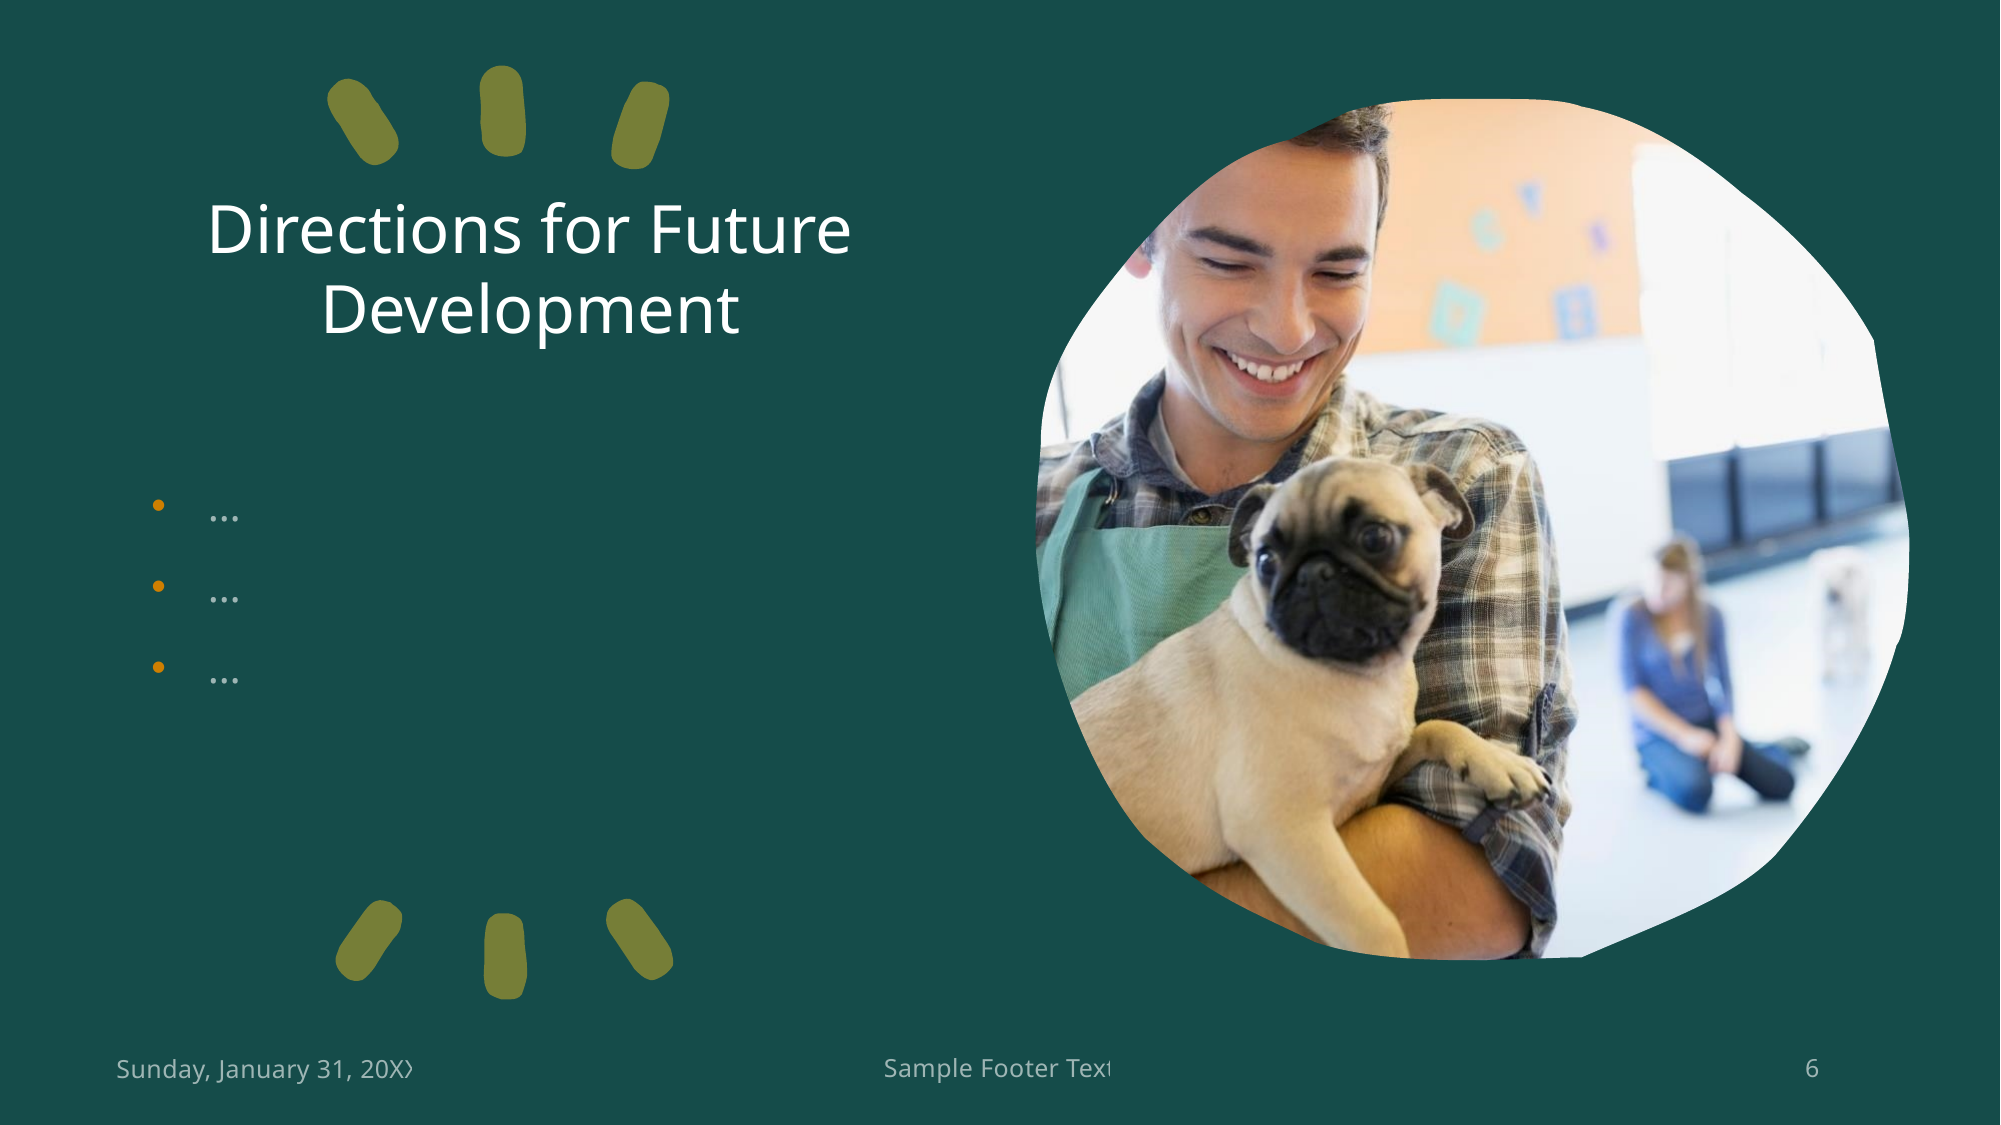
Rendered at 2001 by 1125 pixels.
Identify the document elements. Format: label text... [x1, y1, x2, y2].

title Directions for Future Development [80, 101, 981, 434]
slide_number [116, 1006, 466, 1125]
slide_number 6 [1805, 1006, 2000, 1125]
list … … … [151, 469, 1000, 853]
picture [1035, 98, 1910, 961]
footer Sample Footer Text [589, 1006, 1411, 1125]
